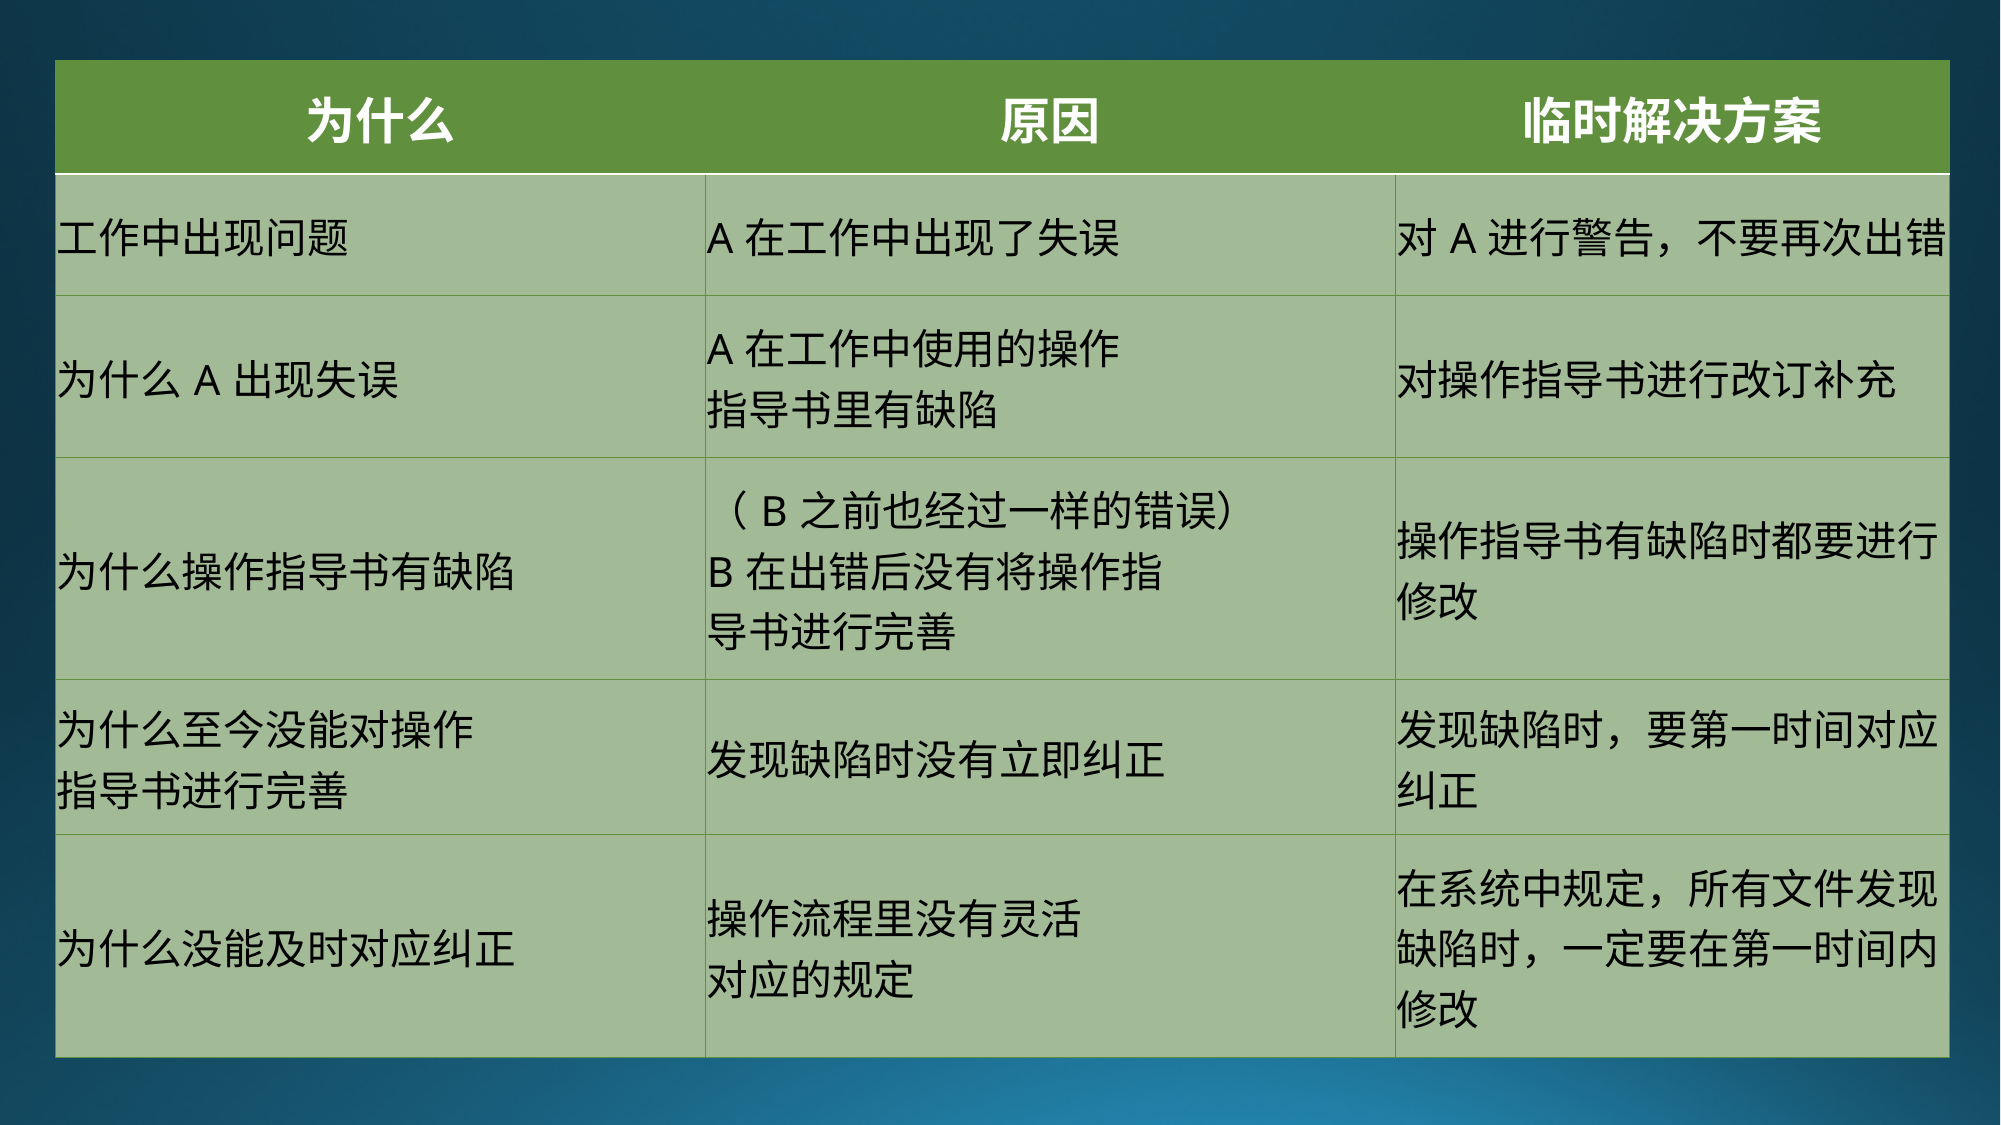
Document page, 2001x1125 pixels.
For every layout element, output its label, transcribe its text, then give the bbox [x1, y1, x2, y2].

picture [0, 0, 2001, 1125]
table_cell 发现缺陷时，要第一时间对应纠正 [1396, 680, 1949, 834]
table_cell 工作中出现问题 [56, 175, 705, 295]
table_cell 为什么操作指导书有缺陷 [56, 458, 705, 679]
table_header 为什么 [56, 61, 705, 173]
table_cell 操作指导书有缺陷时都要进行修改 [1396, 458, 1949, 679]
table_cell 发现缺陷时没有立即纠正 [706, 680, 1395, 834]
table_header 临时解决方案 [1396, 61, 1949, 173]
table_cell 为什么A出现失误 [56, 296, 705, 457]
table_cell 操作流程里没有灵活 对应的规定 [706, 835, 1395, 1057]
table_cell 在系统中规定，所有文件发现缺陷时，一定要在第一时间内修改 [1396, 835, 1949, 1057]
table_cell A在工作中使用的操作 指导书里有缺陷 [706, 296, 1395, 457]
table_cell A在工作中出现了失误 [706, 175, 1395, 295]
table_cell （B之前也经过一样的错误） B在出错后没有将操作指 导书进行完善 [706, 458, 1395, 679]
table_cell 为什么至今没能对操作 指导书进行完善 [56, 680, 705, 834]
table_cell 对操作指导书进行改订补充 [1396, 296, 1949, 457]
table_cell 对A进行警告，不要再次出错 [1396, 175, 1949, 295]
table_cell 为什么没能及时对应纠正 [56, 835, 705, 1057]
table_header 原因 [706, 61, 1395, 173]
